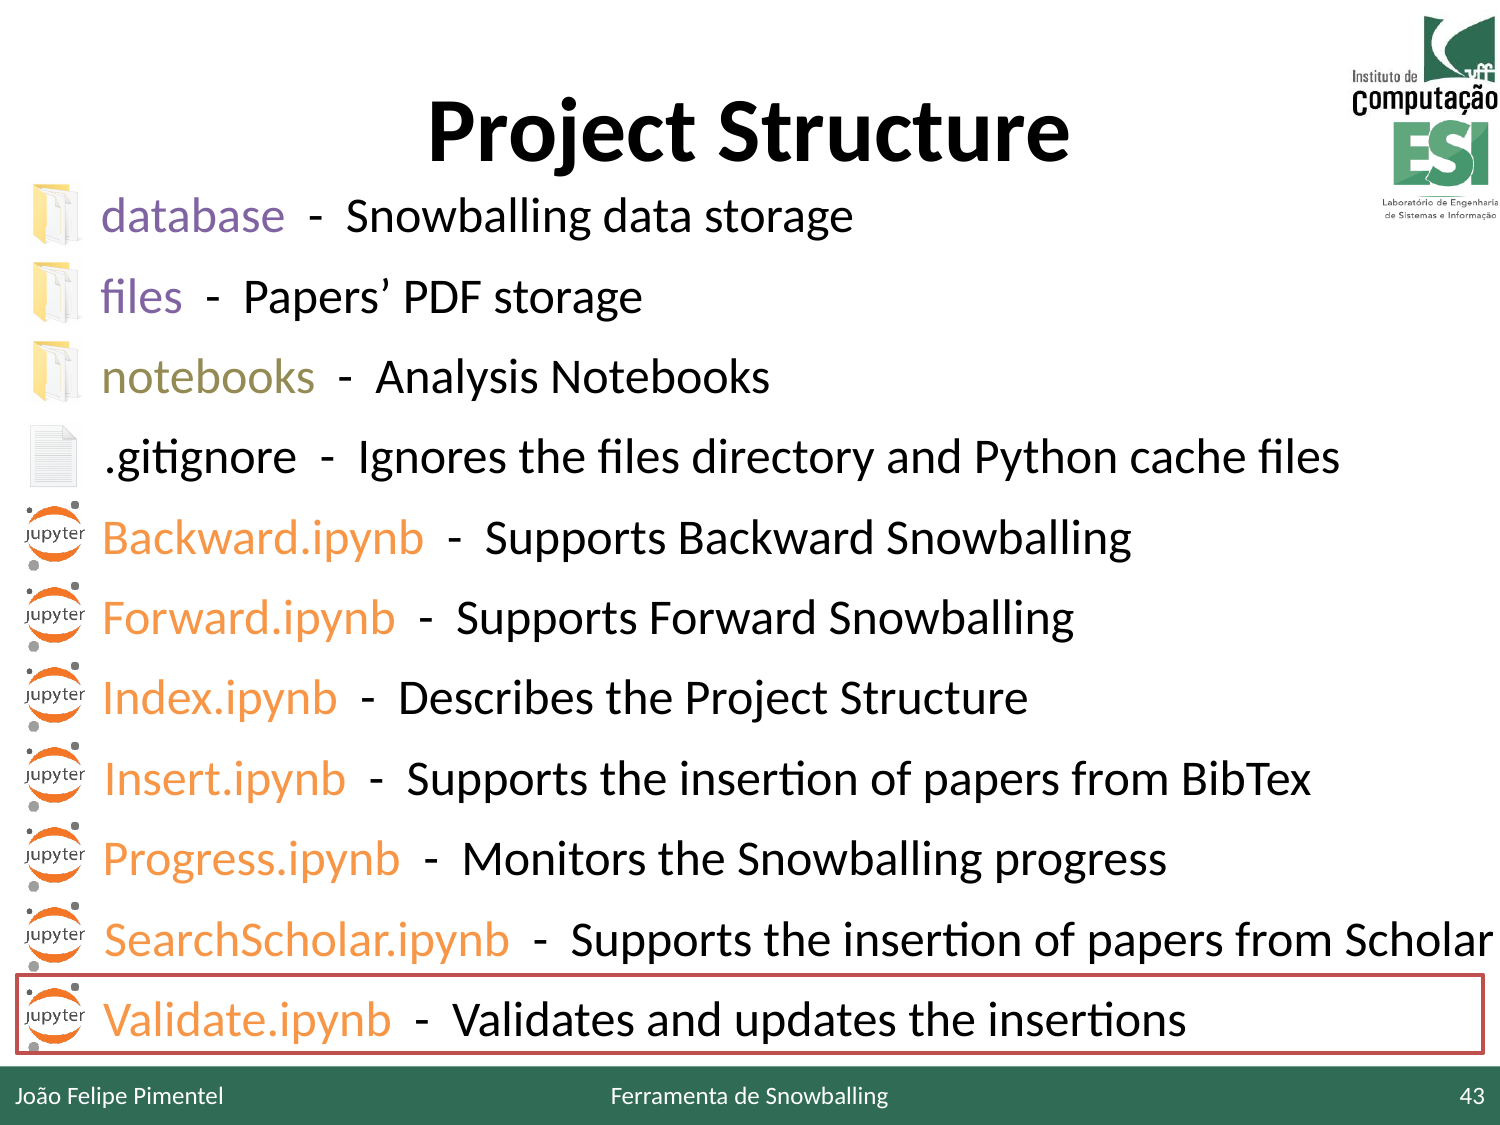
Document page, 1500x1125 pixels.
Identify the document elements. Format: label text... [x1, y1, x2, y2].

text_box Forward.ipynb - Supports Forward Snowballing [96, 577, 1090, 653]
picture [25, 421, 84, 491]
text_box Backward.ipynb - Supports Backward Snowballing [91, 496, 1148, 572]
footer Ferramenta de Snowballing [512, 1065, 988, 1125]
text_box database - Snowballing data storage [86, 175, 870, 251]
text_box Index.ipynb - Describes the Project Structure [97, 657, 1045, 733]
picture [16, 898, 93, 975]
picture [16, 738, 93, 814]
text_box notebooks - Analysis Notebooks [86, 336, 786, 411]
picture [16, 497, 93, 574]
picture [25, 257, 83, 327]
picture [1383, 120, 1498, 220]
picture [16, 657, 93, 734]
text_box Progress.ipynb - Monitors the Snowballing progress [96, 818, 1183, 894]
picture [16, 978, 93, 1055]
text_box files - Papers’ PDF storage [85, 255, 659, 331]
picture [16, 818, 93, 894]
picture [16, 577, 93, 654]
picture [25, 179, 83, 248]
text_box .gitignore - Ignores the files directory and Python cache files [89, 416, 1357, 492]
text_box Insert.ipynb - Supports the insertion of papers from BibTex [97, 738, 1327, 813]
text_box SearchScholar.ipynb - Supports the insertion of papers from Scholar [97, 898, 1500, 974]
picture [25, 335, 83, 405]
slide_number João Felipe Pimentel [0, 1065, 350, 1125]
title Project Structure [150, 30, 1350, 219]
text_box [97, 973, 1485, 1055]
slide_number 43 [1149, 1065, 1500, 1125]
